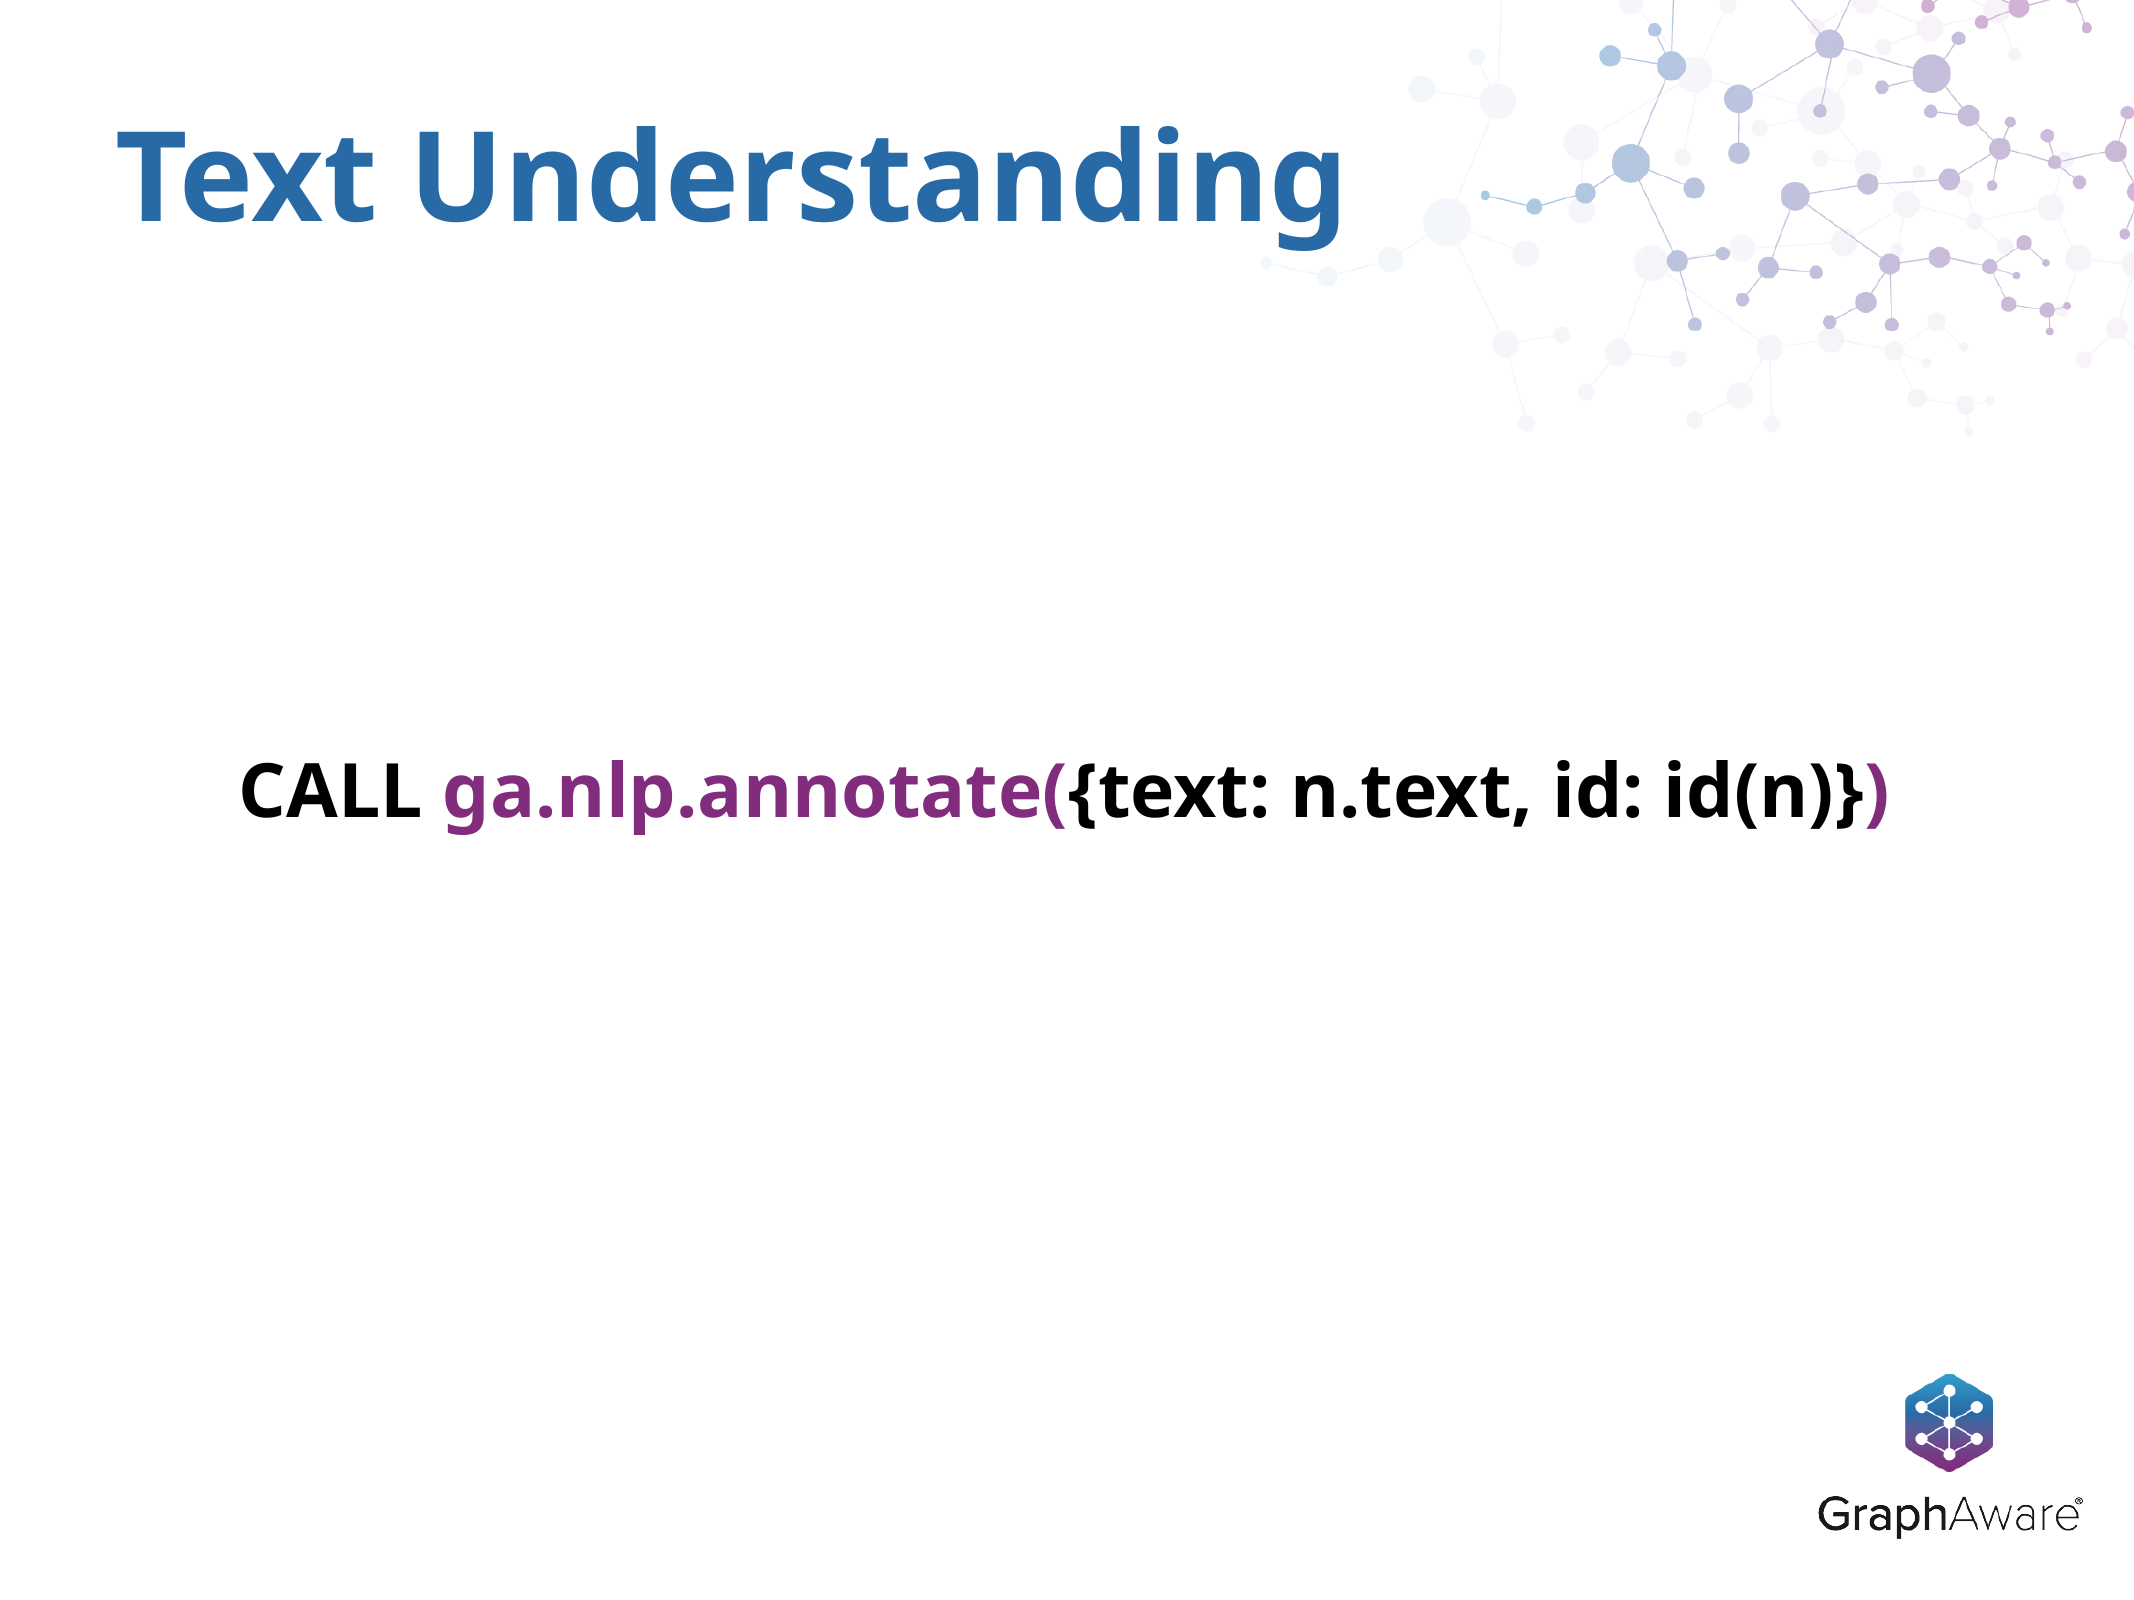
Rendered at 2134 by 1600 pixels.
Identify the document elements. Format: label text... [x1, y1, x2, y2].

picture [1816, 1374, 2085, 1542]
title Text Understanding [104, 91, 2025, 350]
list CALL ga.nlp.annotate({text: n.text, id: id(n)}) [104, 692, 2025, 1068]
